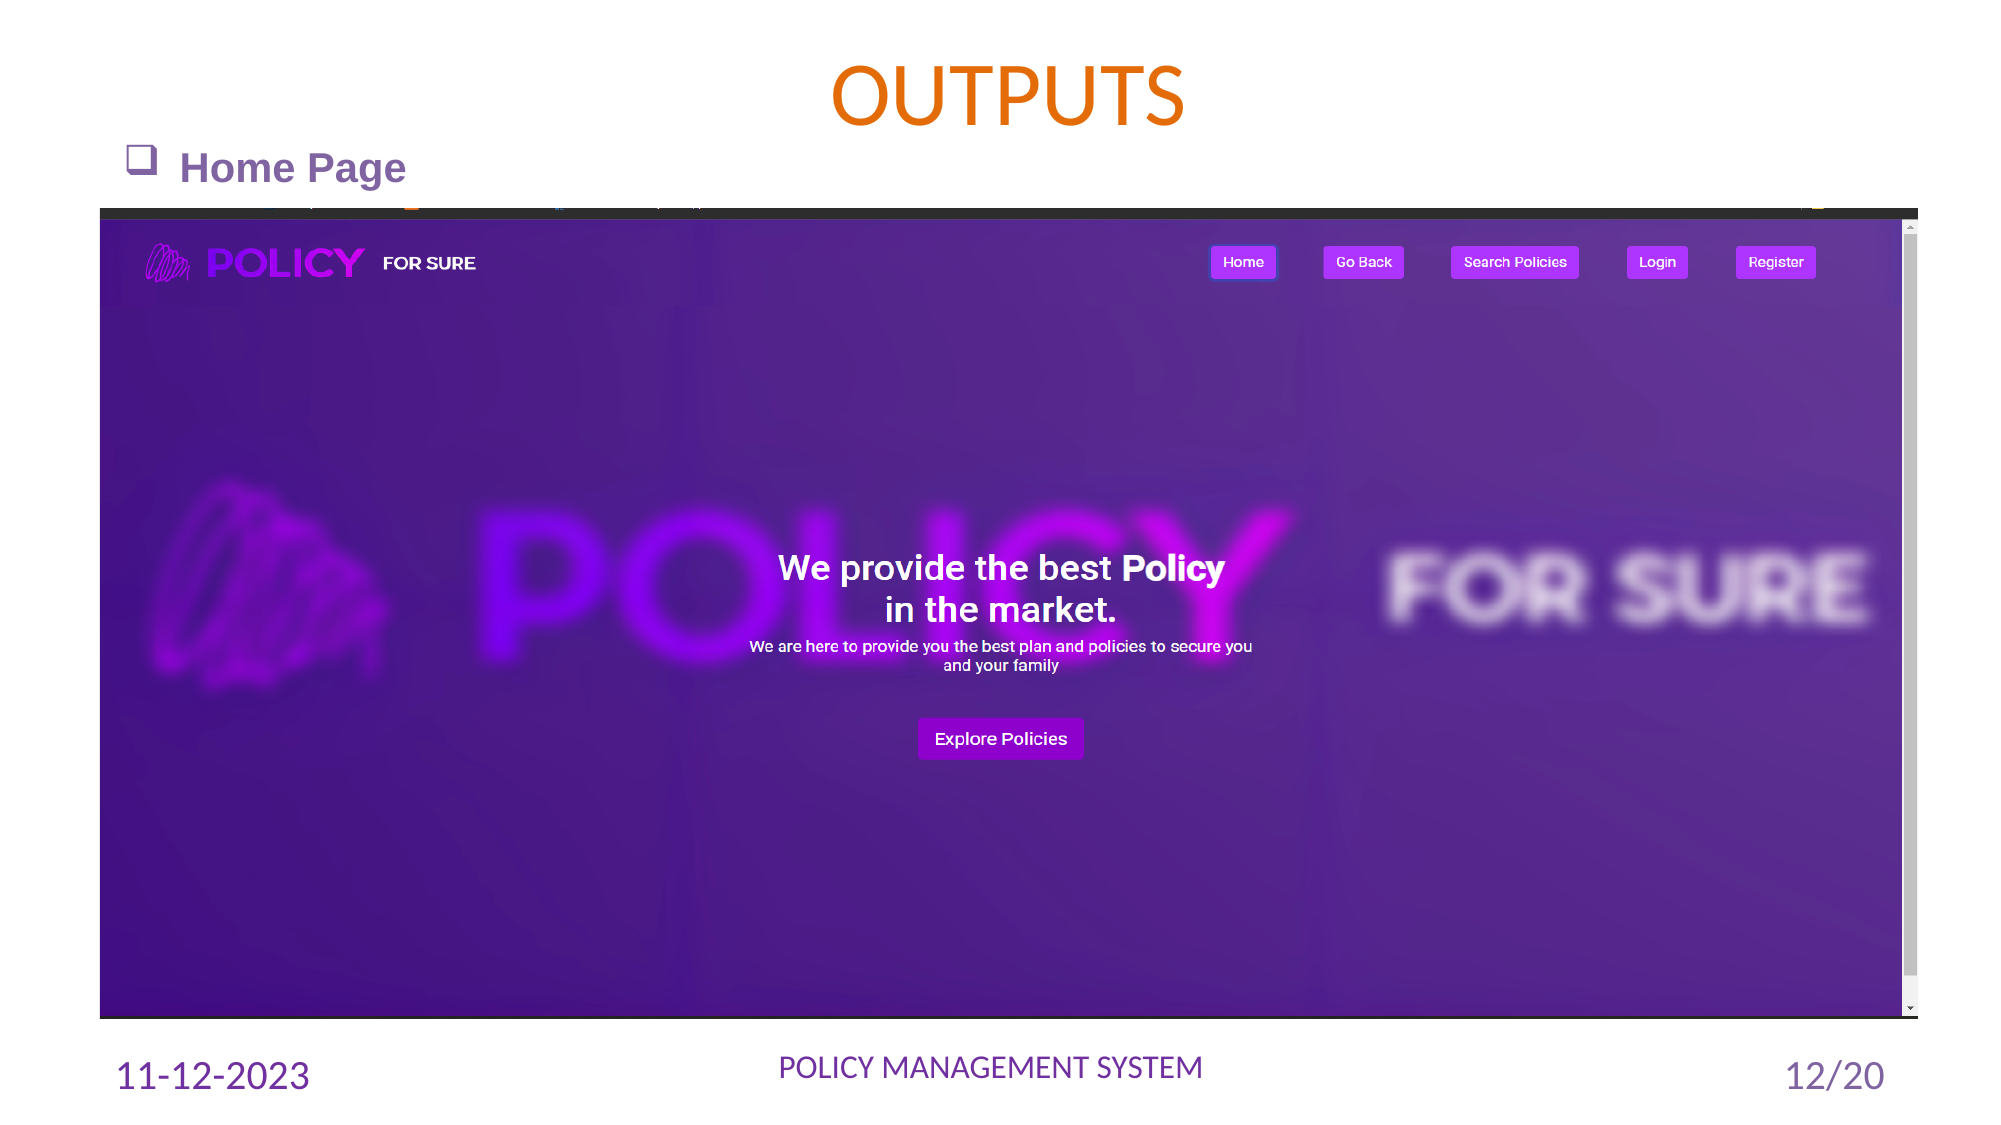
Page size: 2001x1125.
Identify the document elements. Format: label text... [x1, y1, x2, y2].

footer POLICY MANAGEMENT SYSTEM [674, 1057, 1309, 1103]
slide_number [99, 1042, 567, 1103]
slide_number 12/20 [1433, 1042, 1900, 1103]
text_box Home Page [108, 133, 1909, 199]
title OUTPUTS [108, 25, 1909, 133]
picture [99, 208, 1919, 1020]
